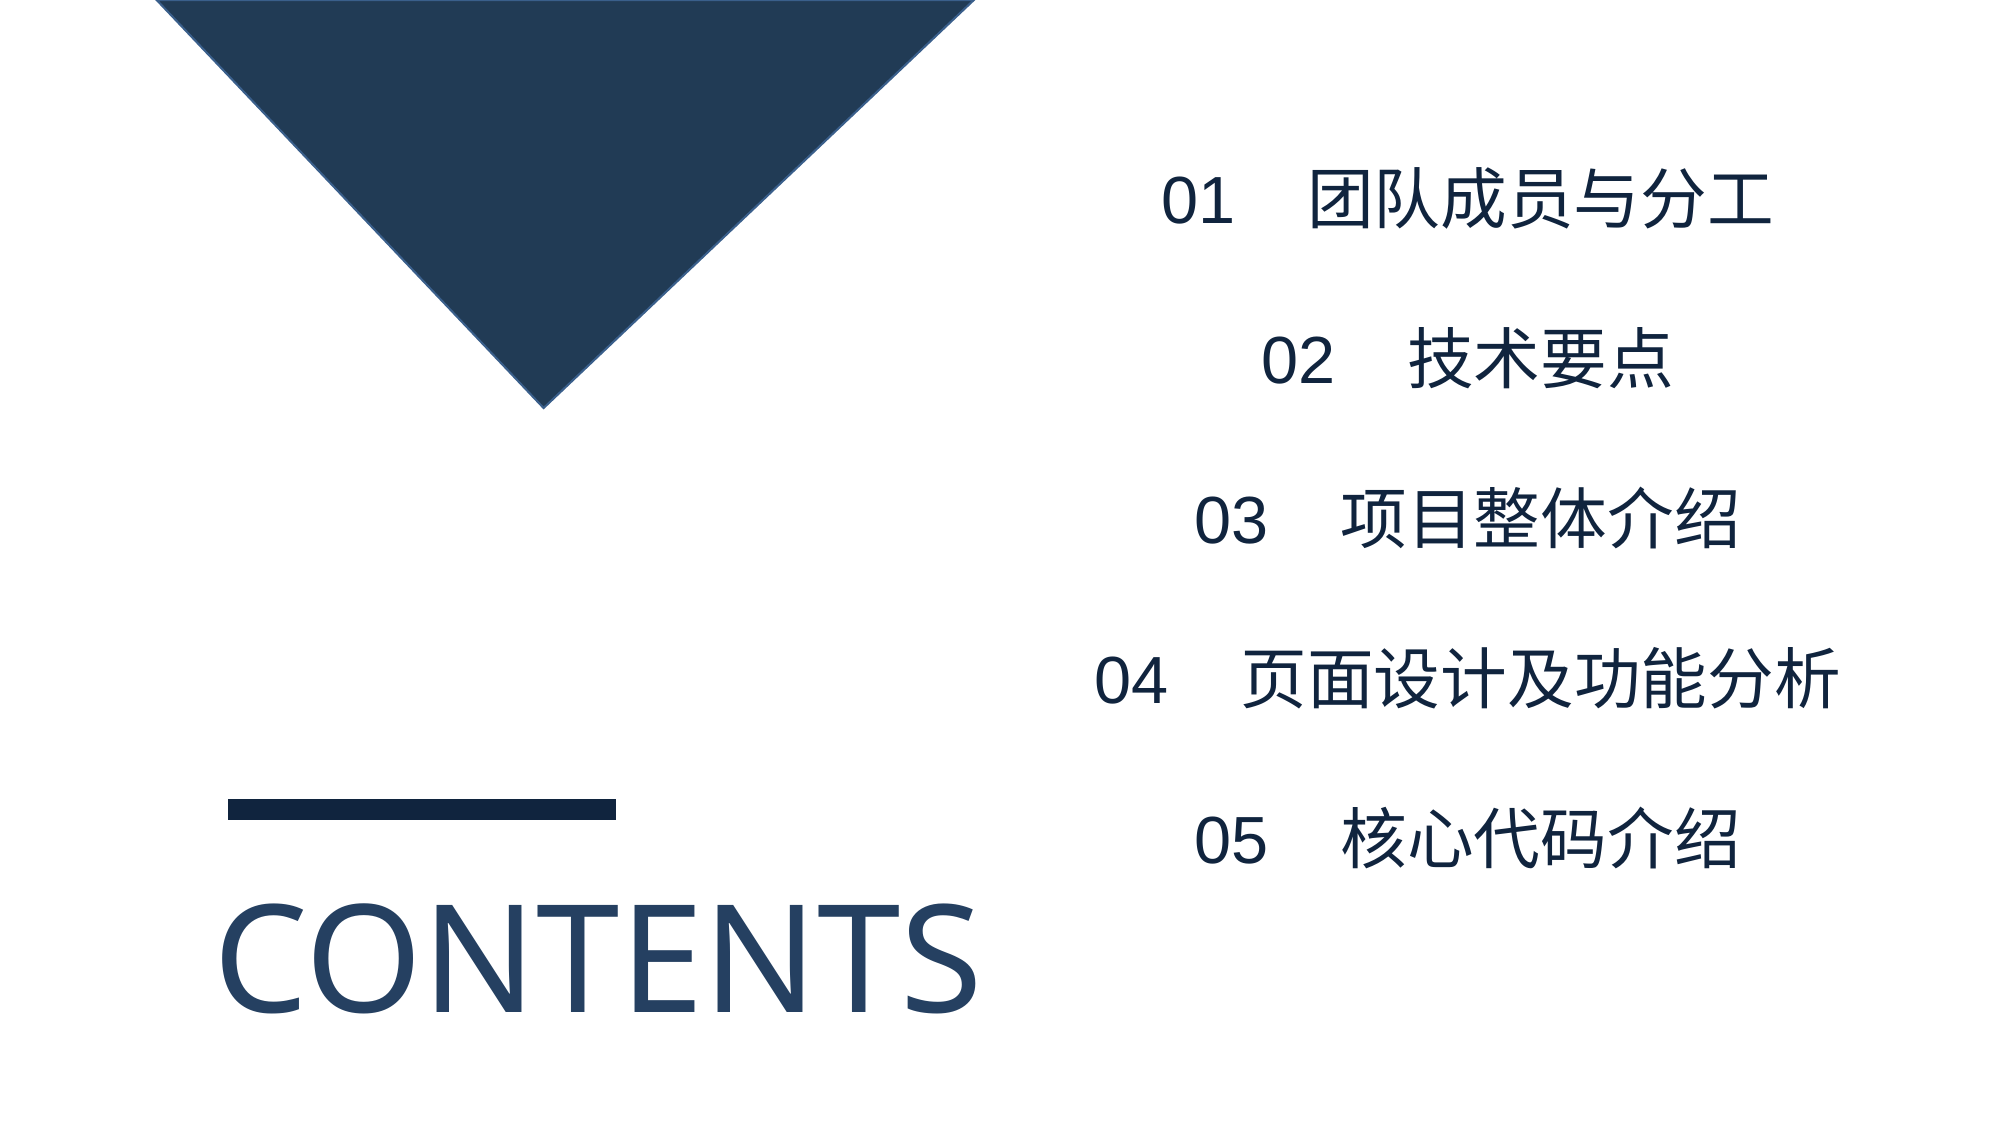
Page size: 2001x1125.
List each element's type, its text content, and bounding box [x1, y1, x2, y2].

text_box [155, 0, 976, 410]
title CONTENTS [82, 797, 1115, 1050]
subtitle 01 团队成员与分工 02 技术要点 03 项目整体介绍 04 页面设计及功能分析 05 核心代码介绍 [932, 68, 2000, 986]
text_box [225, 796, 619, 823]
